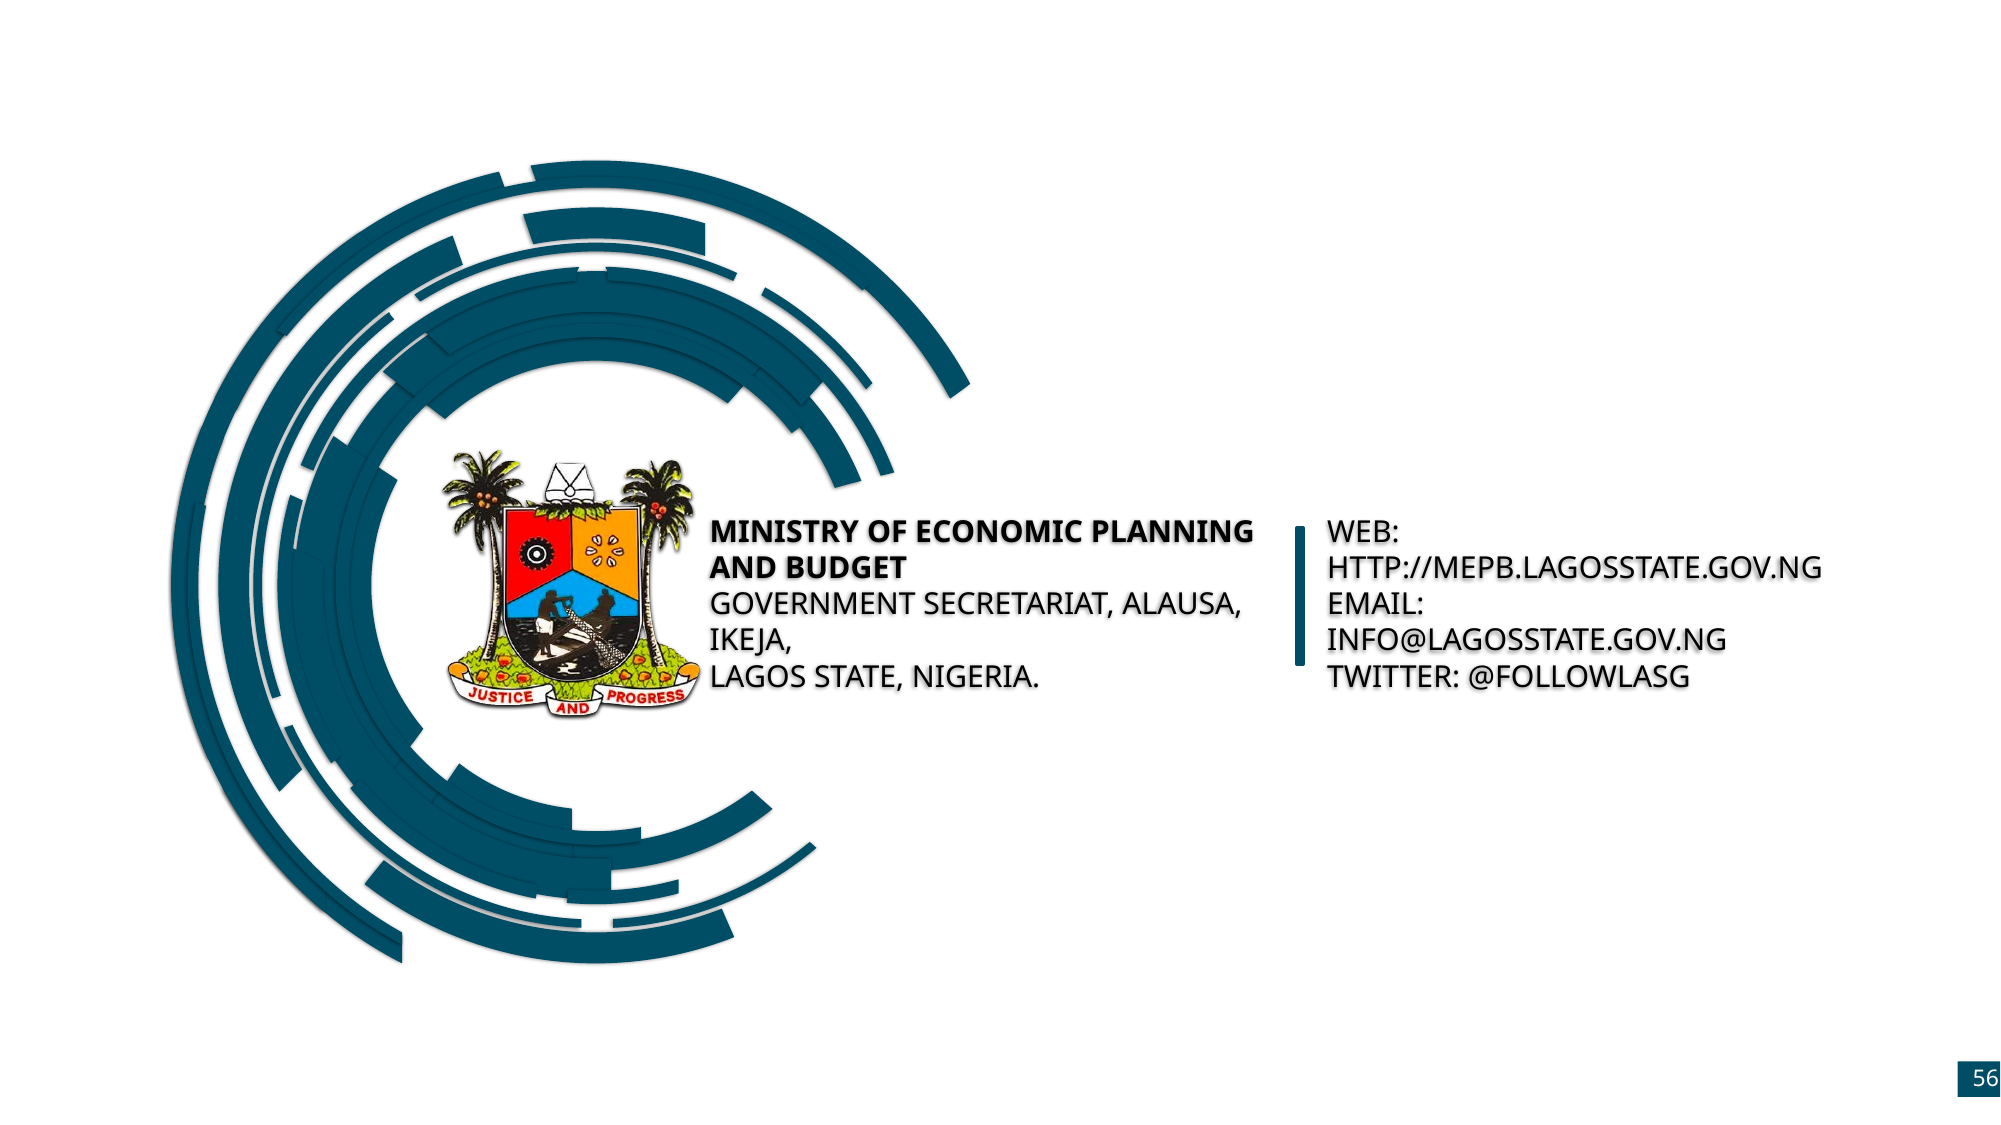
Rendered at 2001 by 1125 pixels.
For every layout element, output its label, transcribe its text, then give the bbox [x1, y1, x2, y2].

slide_number 56 [1957, 1061, 2000, 1097]
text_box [171, 160, 1829, 964]
